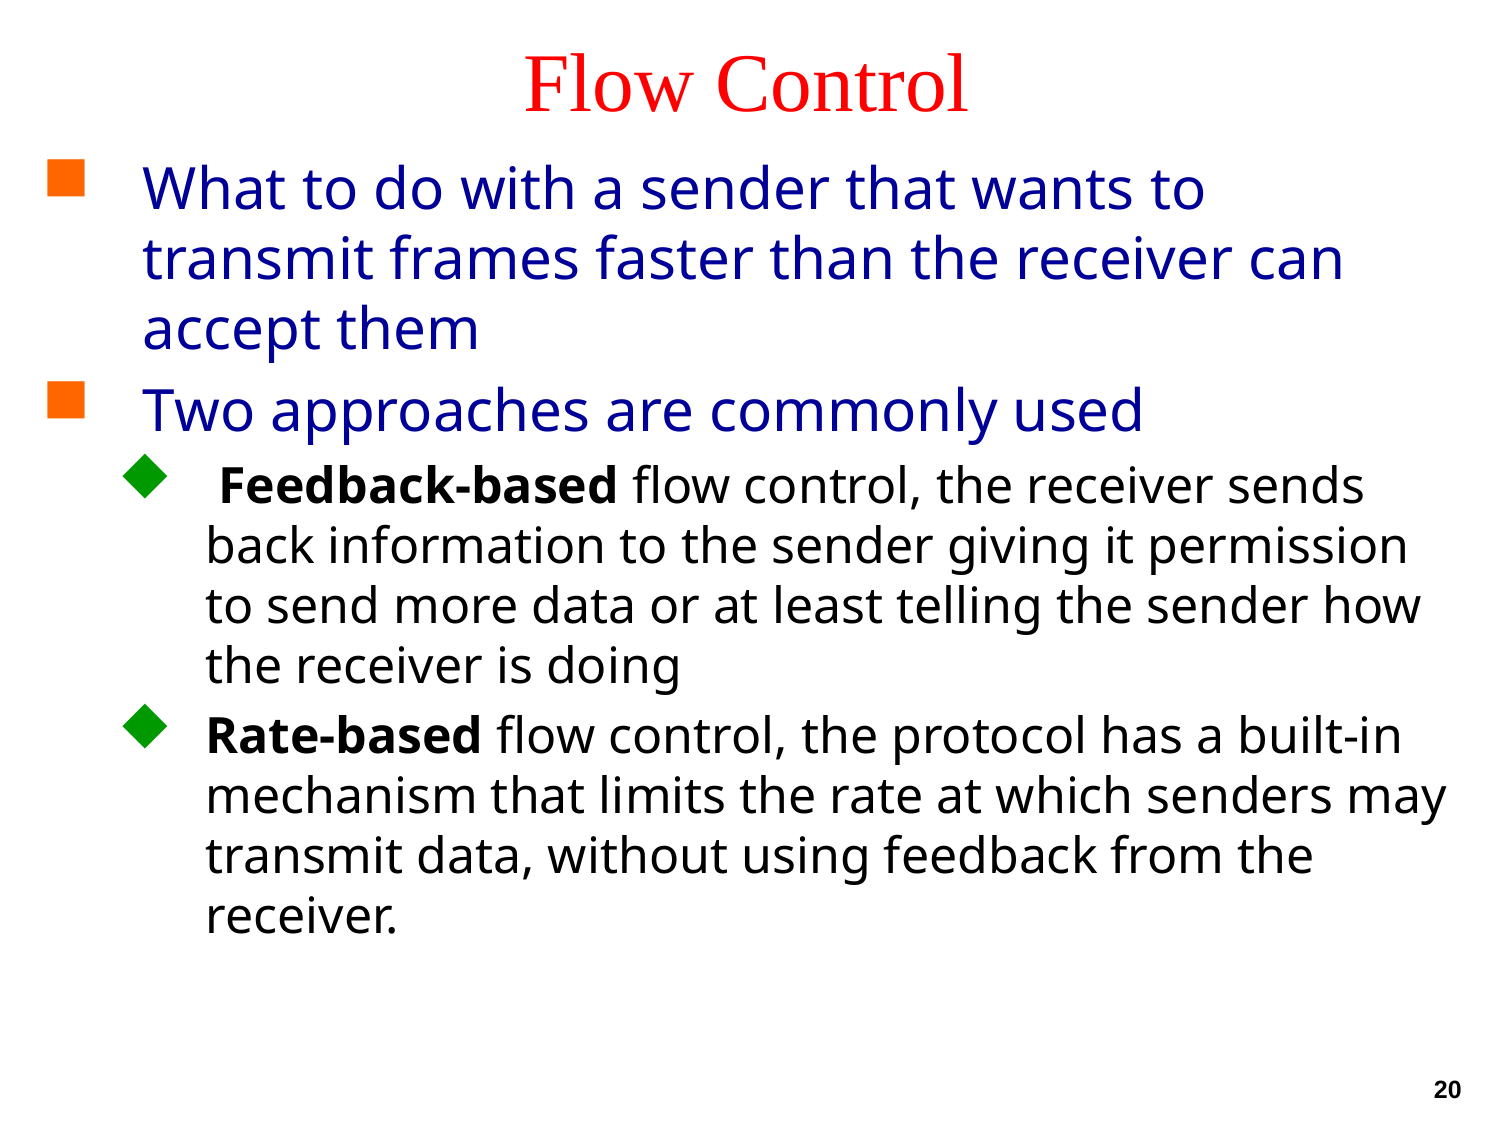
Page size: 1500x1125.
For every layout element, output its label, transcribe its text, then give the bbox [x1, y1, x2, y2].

list What to do with a sender that wants to transmit frames faster than the receiver can accept them Two approaches are commonly used Feedback-based flow control, the receiver sends back information to the sender giving it permission to send more data or at least telling the sender how the receiver is doing Rate-based flow control, the protocol has a built-in mechanism that limits the rate at which senders may transmit data, without using feedback from the receiver. [27, 144, 1463, 1093]
title Flow Control [25, 17, 1469, 141]
